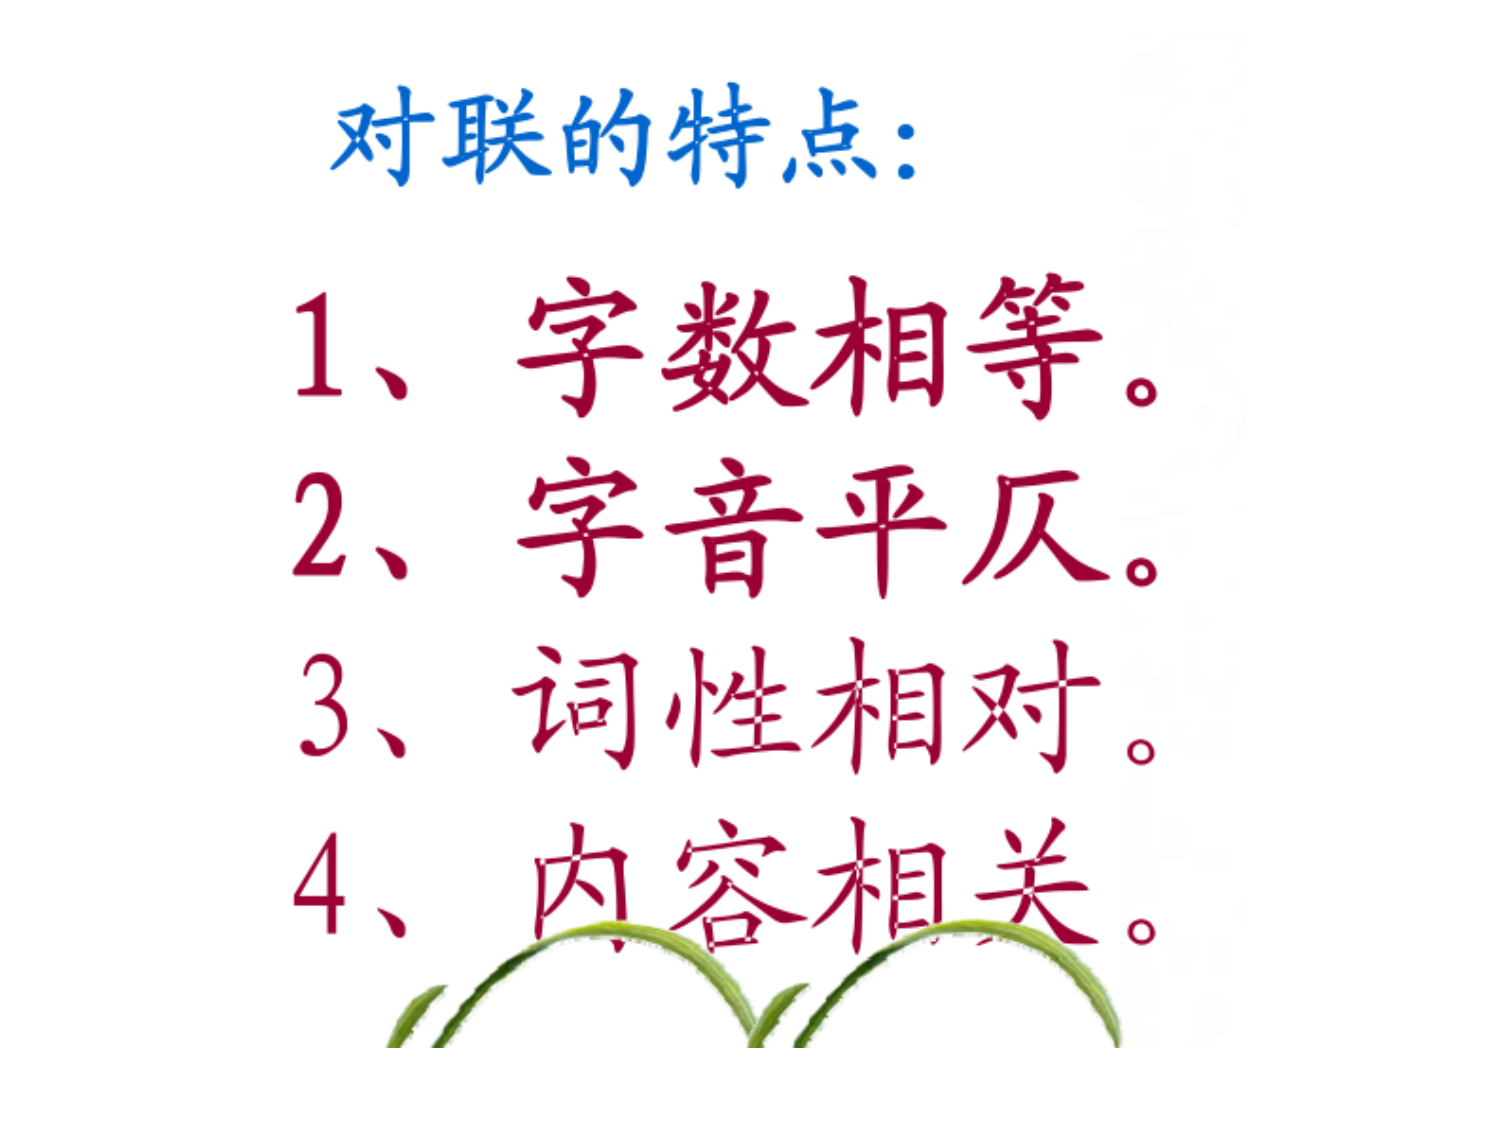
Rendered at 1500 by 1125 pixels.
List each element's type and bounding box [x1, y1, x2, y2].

picture [253, 30, 1247, 1048]
